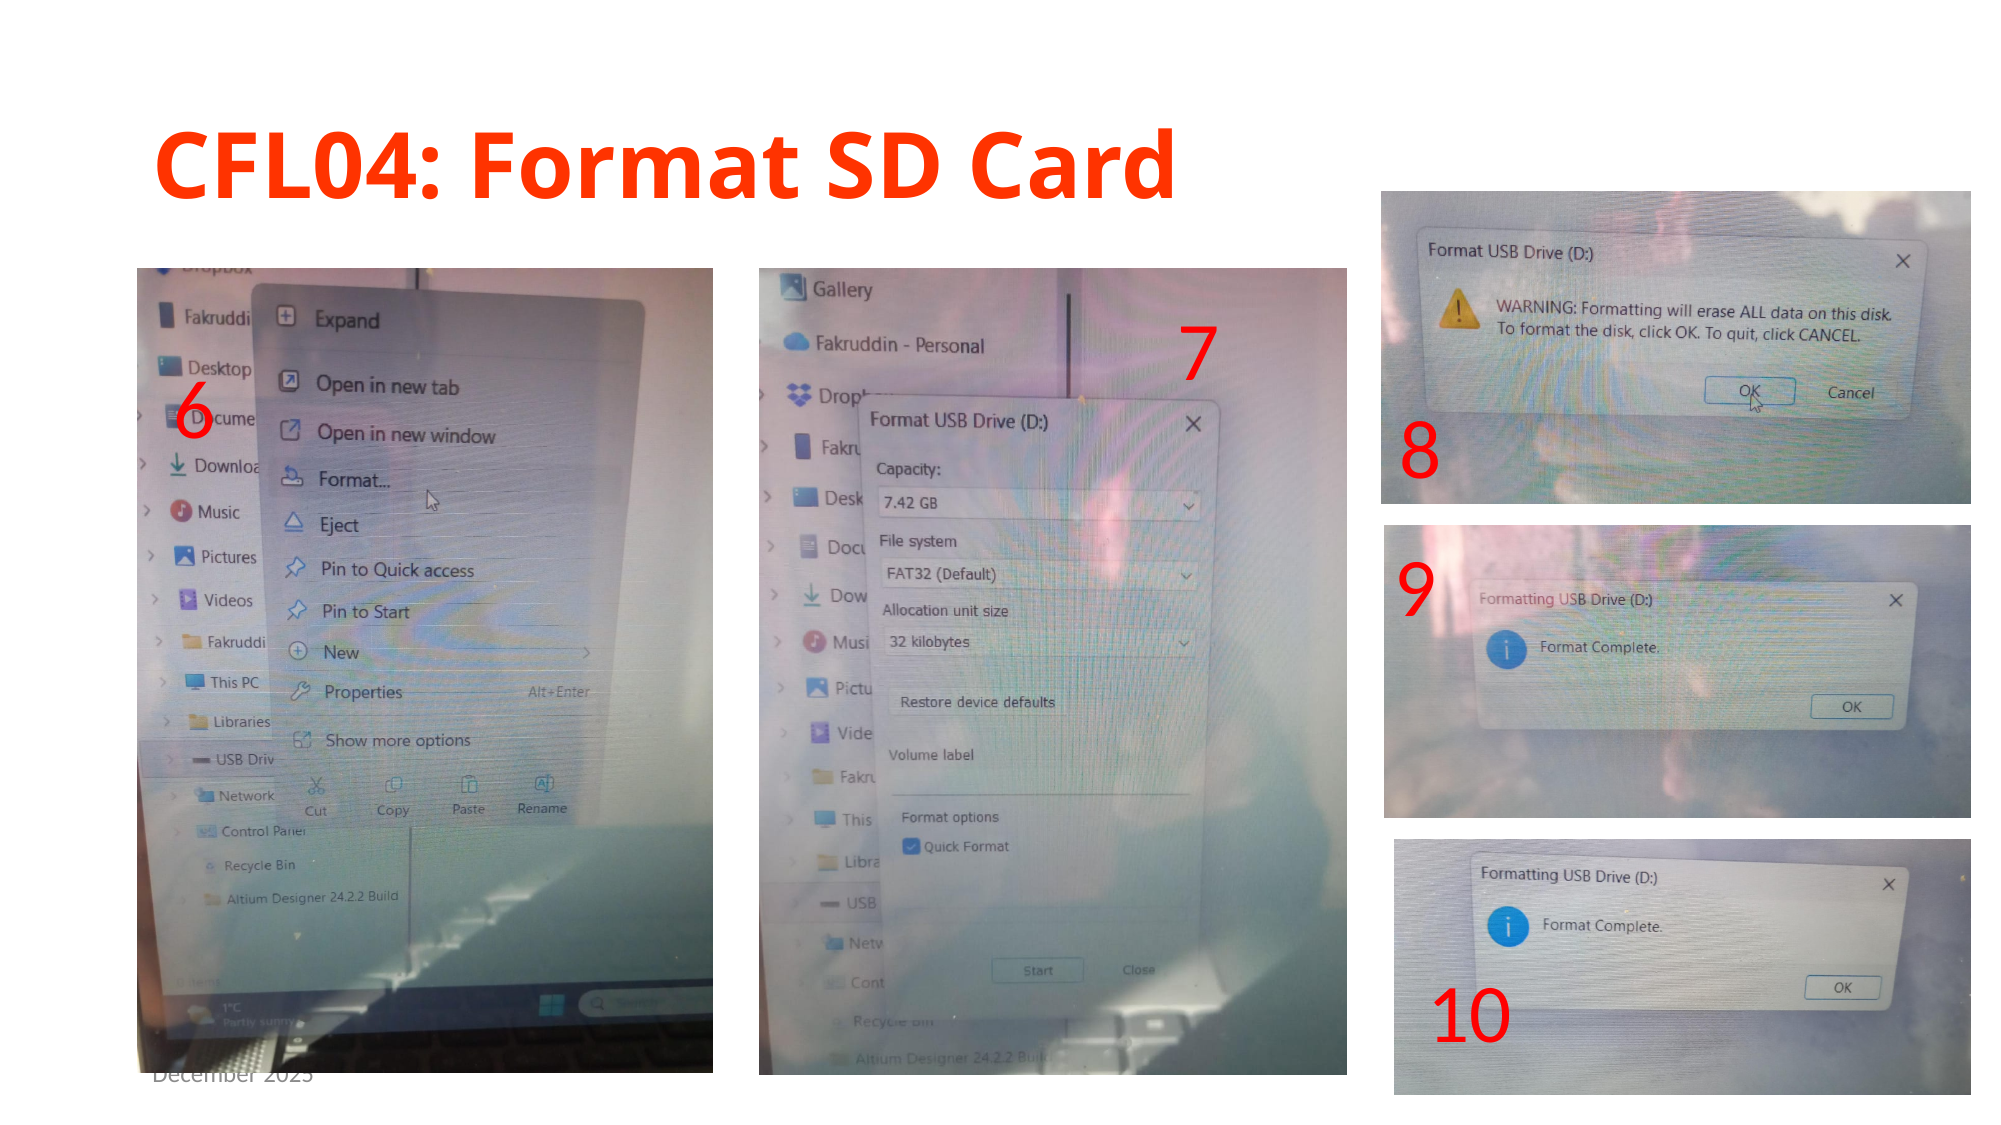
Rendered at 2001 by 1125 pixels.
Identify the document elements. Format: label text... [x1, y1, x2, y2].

picture [759, 268, 1347, 1075]
picture [137, 268, 713, 1073]
picture [1384, 525, 1971, 818]
picture [1394, 839, 1971, 1095]
picture [1381, 191, 1971, 504]
text_box 9 [1380, 525, 1384, 641]
slide_number 6 [1412, 1095, 1863, 1103]
title CFL04: Format SD Card [137, 59, 1863, 278]
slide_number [137, 1073, 588, 1103]
